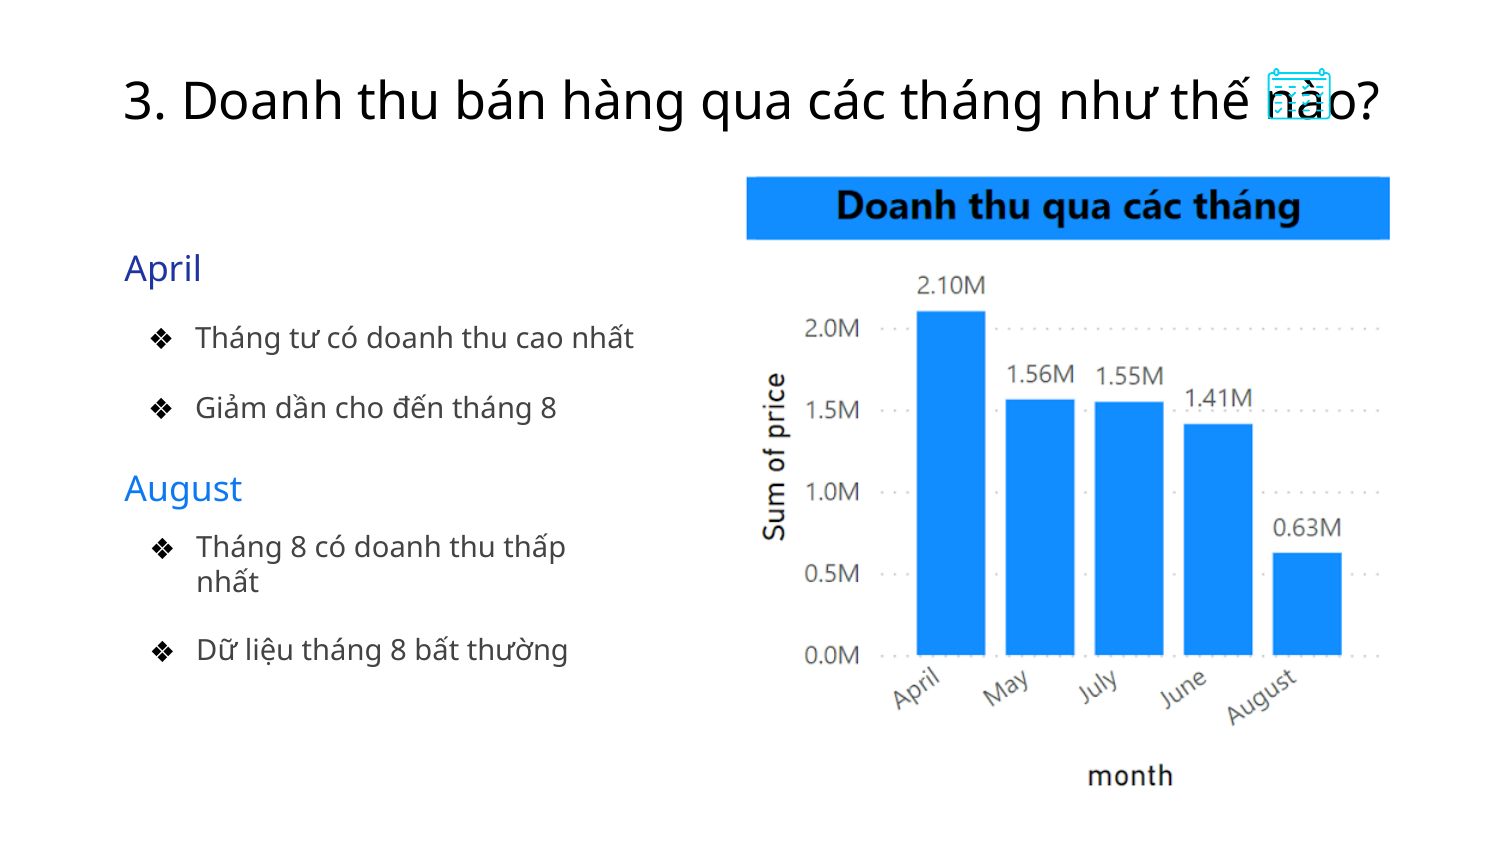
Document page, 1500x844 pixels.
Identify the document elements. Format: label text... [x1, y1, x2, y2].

picture [735, 162, 1448, 819]
title 3. Doanh thu bán hàng qua các tháng như thế nào? [79, 59, 1425, 139]
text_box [109, 236, 683, 692]
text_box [1267, 67, 1331, 120]
